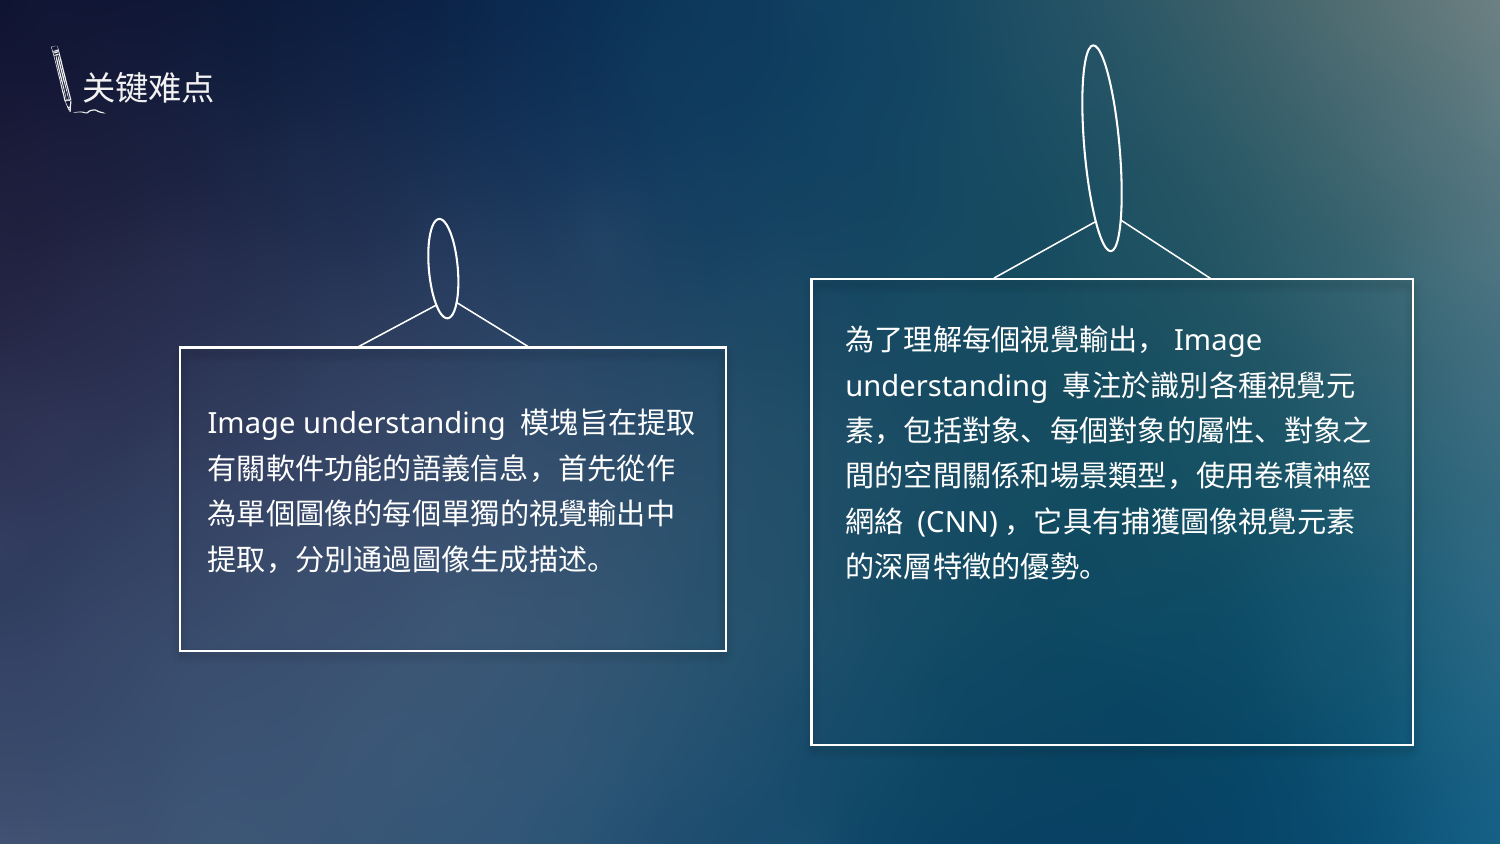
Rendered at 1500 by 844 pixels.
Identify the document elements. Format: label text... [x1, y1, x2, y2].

text_box 关键难点 [67, 59, 357, 115]
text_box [811, 45, 1414, 745]
picture [0, 0, 1500, 844]
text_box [179, 219, 727, 652]
